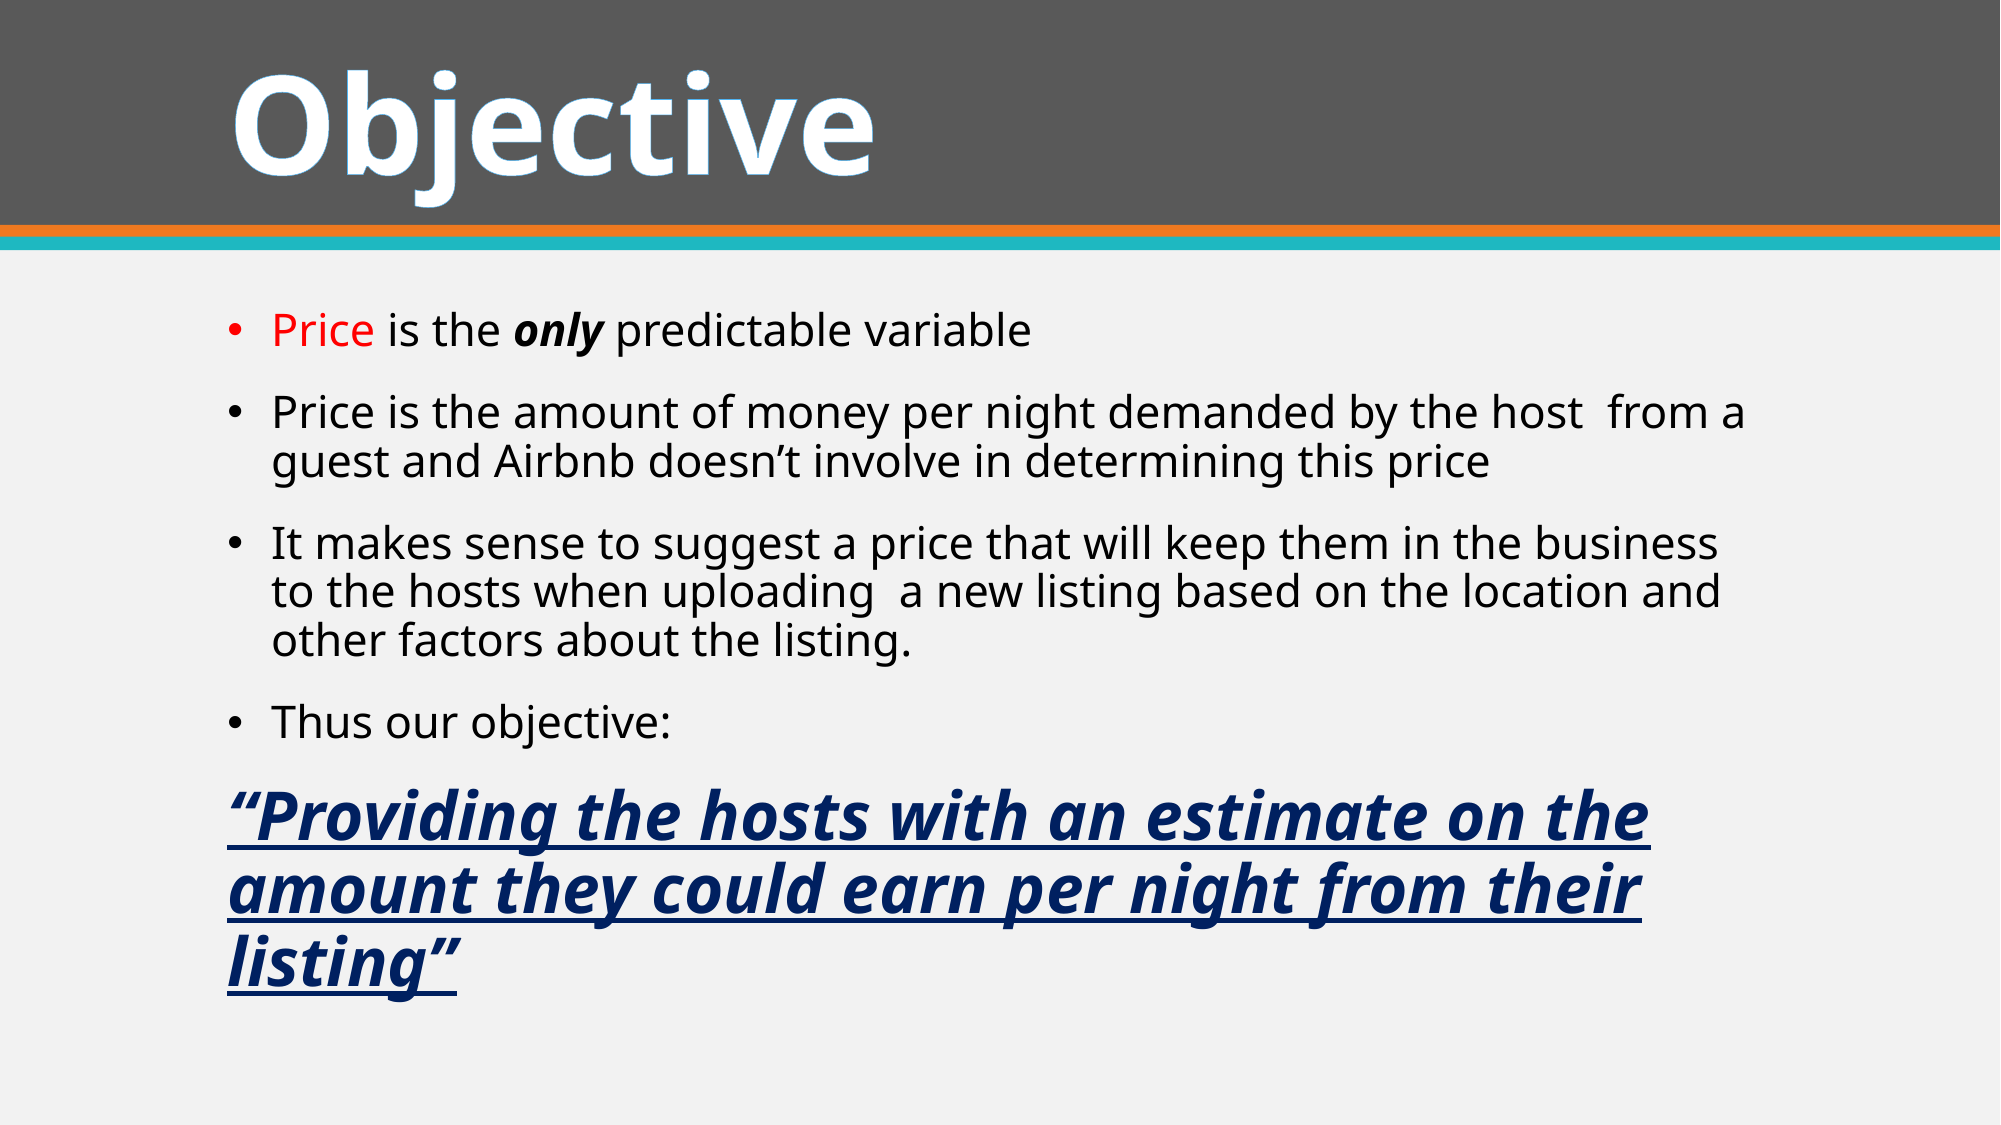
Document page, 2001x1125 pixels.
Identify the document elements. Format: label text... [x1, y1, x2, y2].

list Price is the only predictable variable Price is the amount of money per night demanded by the host from a guest and Airbnb doesn’t involve in determining this price It makes sense to suggest a price that will keep them in the business to the hosts when uploading a new listing based on the location and other factors about the listing. Thus our objective: “Providing the hosts with an estimate on the amount they could earn per night from their listing” [212, 299, 1788, 1013]
title Objective [212, 41, 1788, 212]
